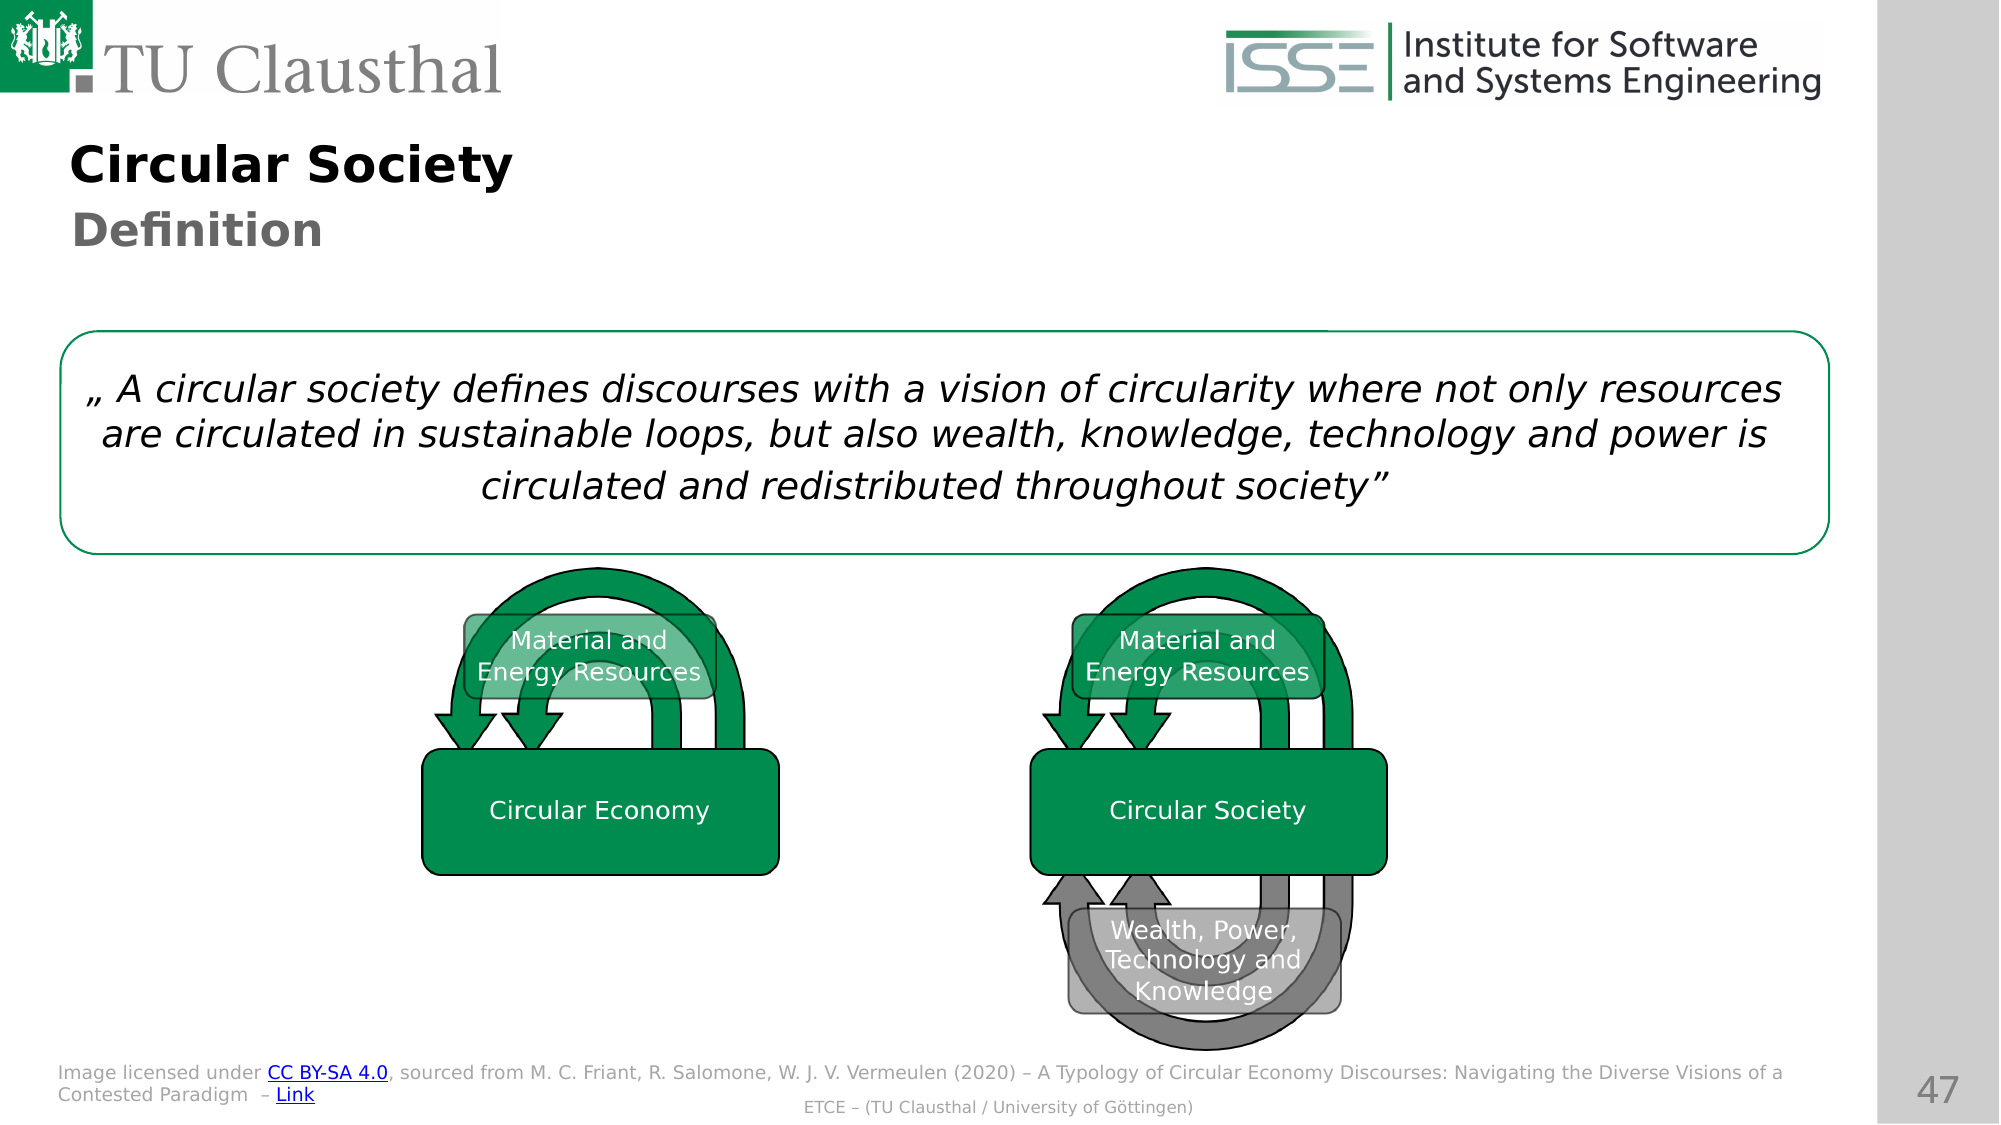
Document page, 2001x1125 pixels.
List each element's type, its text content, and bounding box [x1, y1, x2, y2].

text_box Circular Society [55, 125, 1816, 205]
text_box Image licensed under CC BY-SA 4.0, sourced from M. C. Friant, R. Salomone, W. J. V. Vermeulen (2020) – A Typology of Circular Economy Discourses: Navigating the Diverse Visions of a Contested Paradigm – Link [43, 1053, 1813, 1113]
picture [421, 567, 1388, 1052]
picture [0, 0, 501, 93]
text_box „ A circular society defines discourses with a vision of circularity where not only resources are circulated in sustainable loops, but also wealth, knowledge, technology and power is circulated and redistributed throughout society” [55, 208, 1816, 1032]
text_box Definition [70, 188, 1768, 268]
picture [1218, 22, 1826, 107]
text_box [59, 330, 1831, 556]
